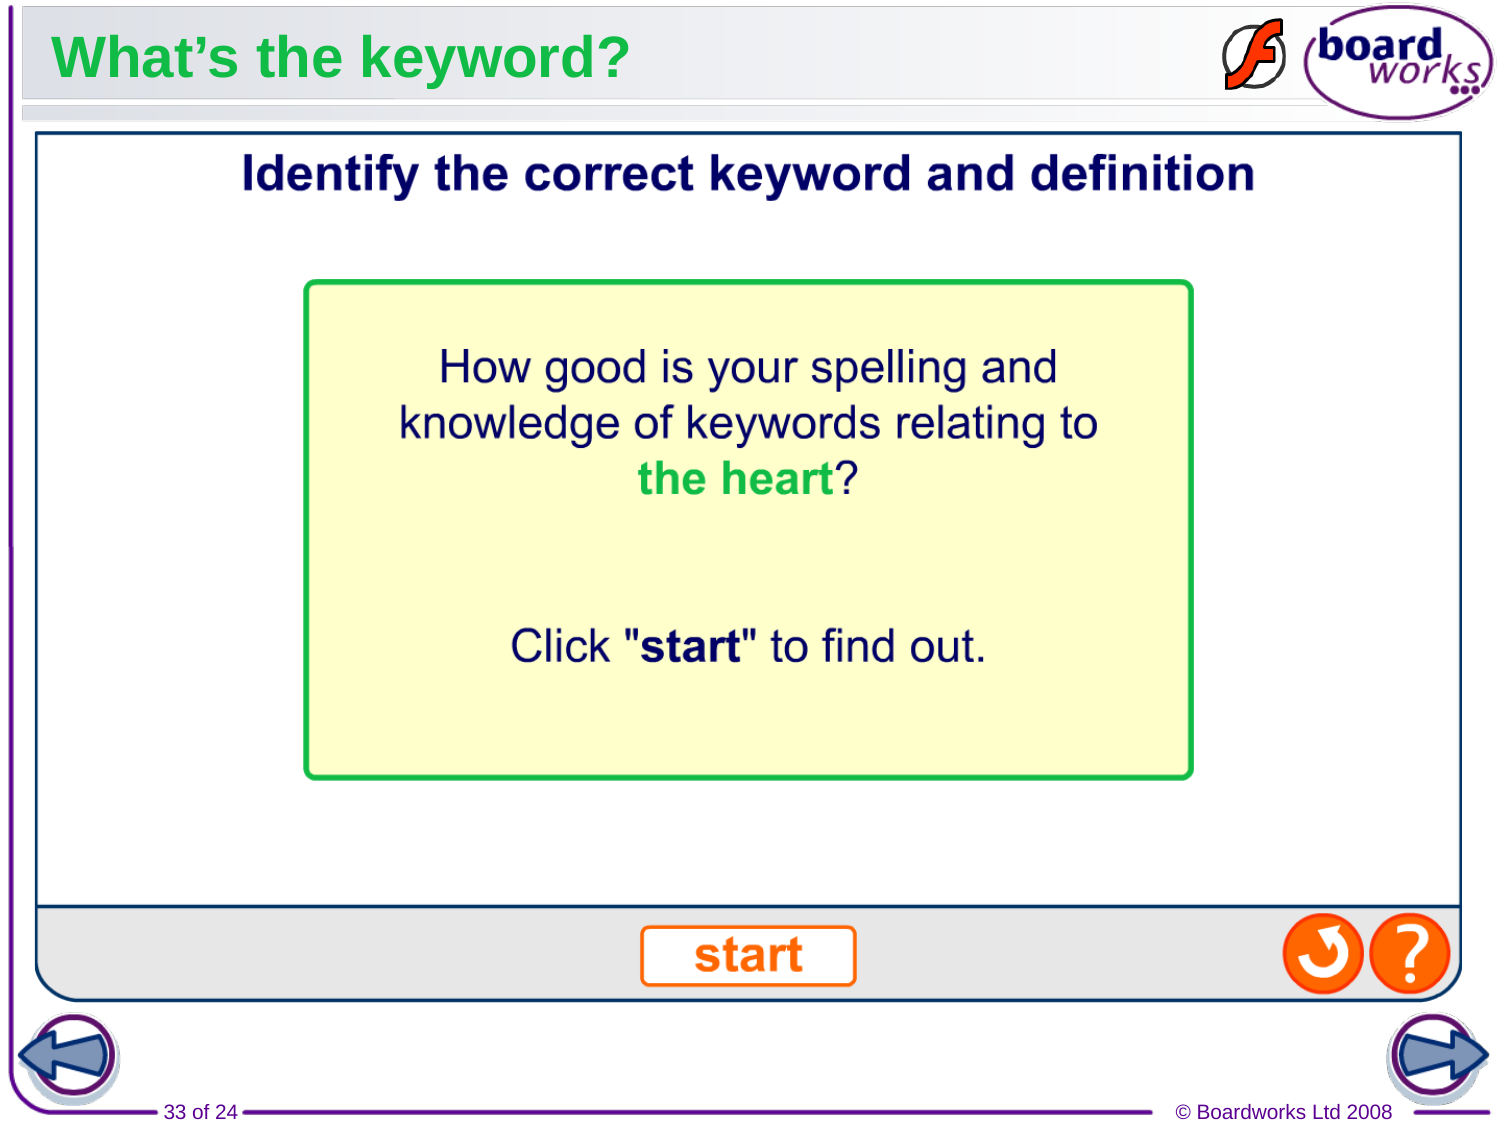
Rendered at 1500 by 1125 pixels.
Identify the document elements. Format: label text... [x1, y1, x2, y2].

picture [0, 0, 1500, 1125]
title What’s the keyword? [36, 8, 1225, 100]
